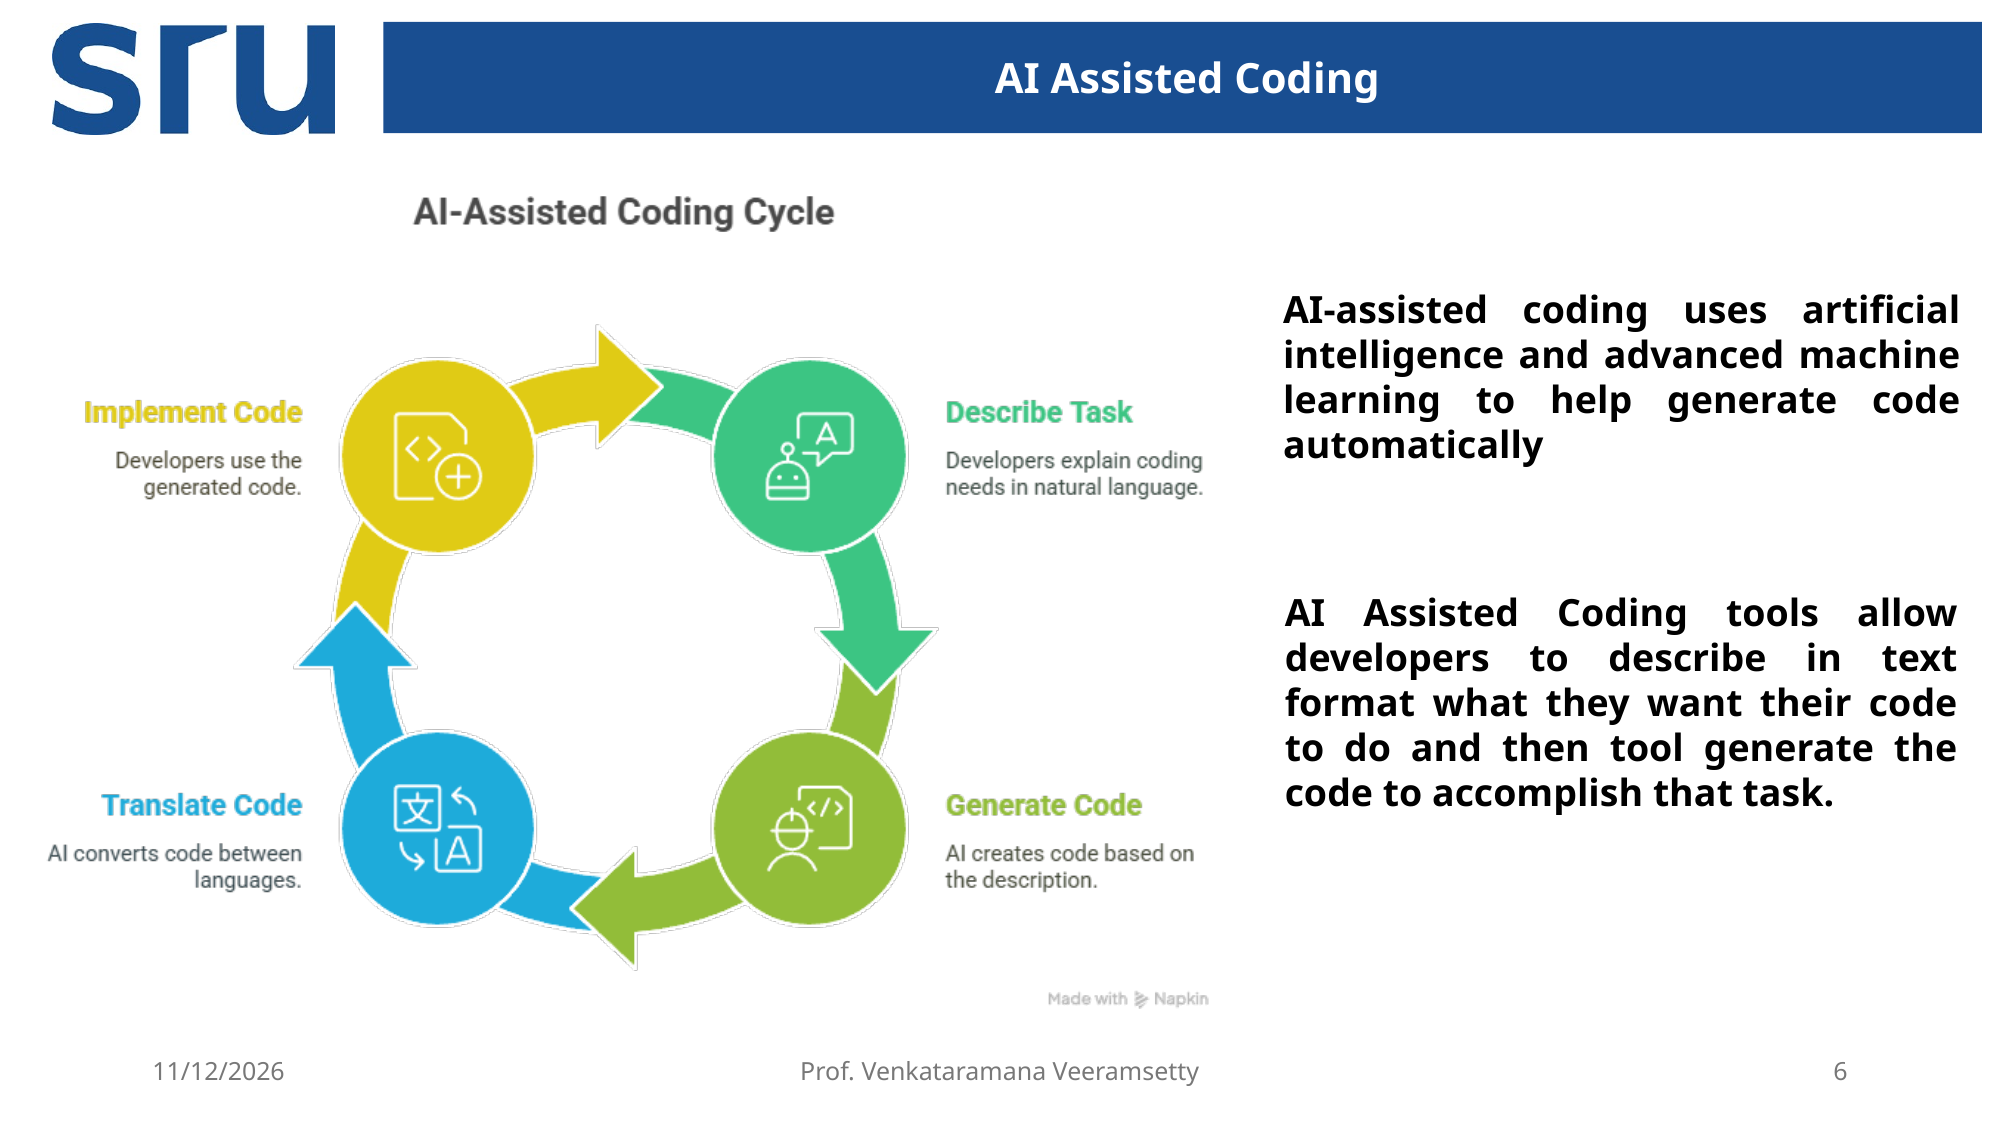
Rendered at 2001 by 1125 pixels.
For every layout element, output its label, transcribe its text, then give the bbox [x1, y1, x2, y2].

picture [51, 23, 335, 136]
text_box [382, 21, 1983, 134]
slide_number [137, 1042, 588, 1103]
text_box AI-assisted coding uses artificial intelligence and advanced machine learning to help generate code automatically [1268, 278, 1976, 519]
slide_number 6 [1412, 1042, 1863, 1103]
text_box AI Assisted Coding tools allow developers to describe in text format what they want their code to do and then tool generate the code to accomplish that task. [1270, 581, 1973, 867]
footer Prof. Venkataramana Veeramsetty [662, 1042, 1338, 1103]
picture [22, 167, 1245, 1041]
